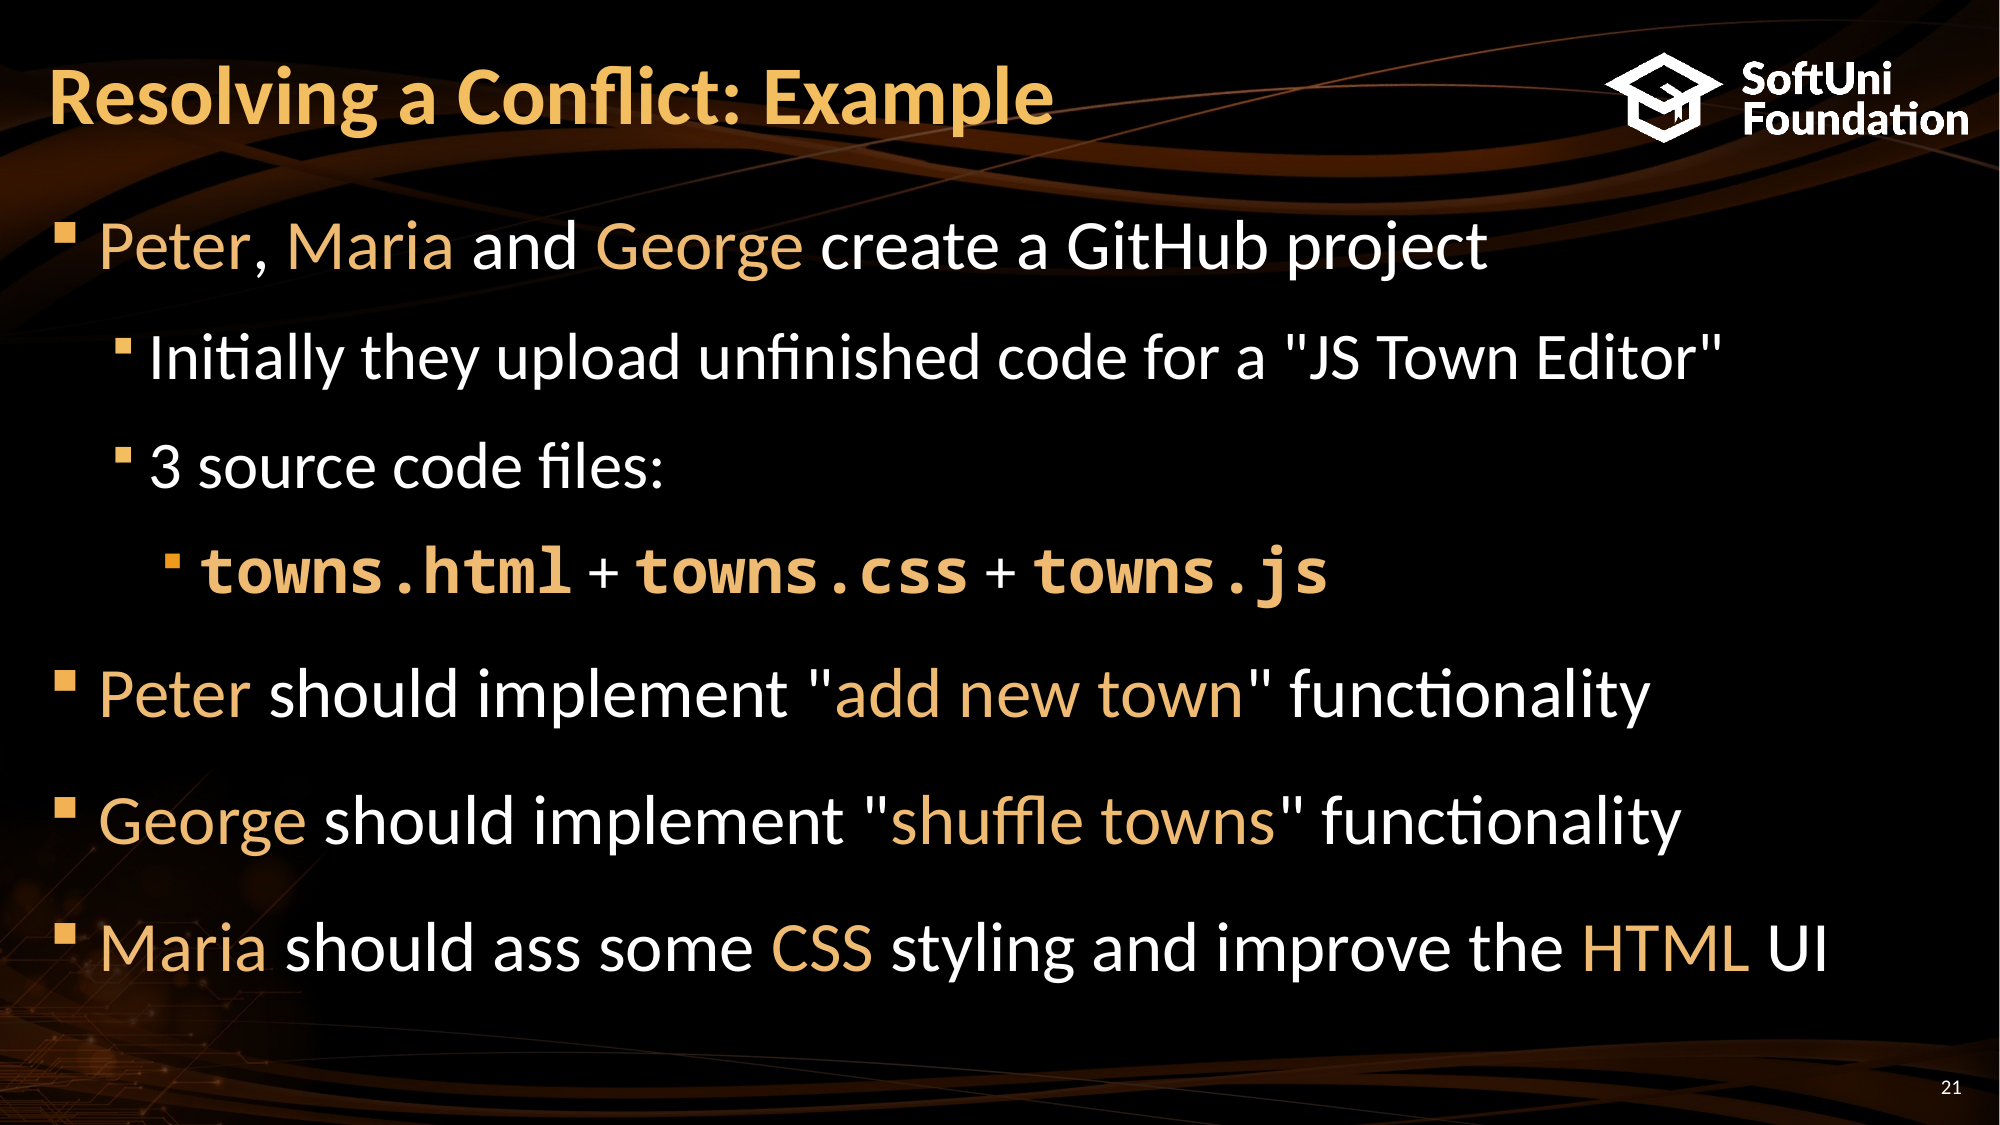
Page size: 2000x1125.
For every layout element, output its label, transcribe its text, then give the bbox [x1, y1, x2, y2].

picture [0, 0, 2000, 1125]
title Resolving a Conflict: Example [30, 6, 1602, 189]
list Peter, Maria and George create a GitHub project Initially they upload unfinished code for a "JS Town Editor" 3 source code files: towns.html + towns.css + towns.js Peter should implement "add new town" functionality George should implement "shuffle towns" functionality Maria should ass some CSS styling and improve the HTML UI [31, 188, 1968, 1103]
